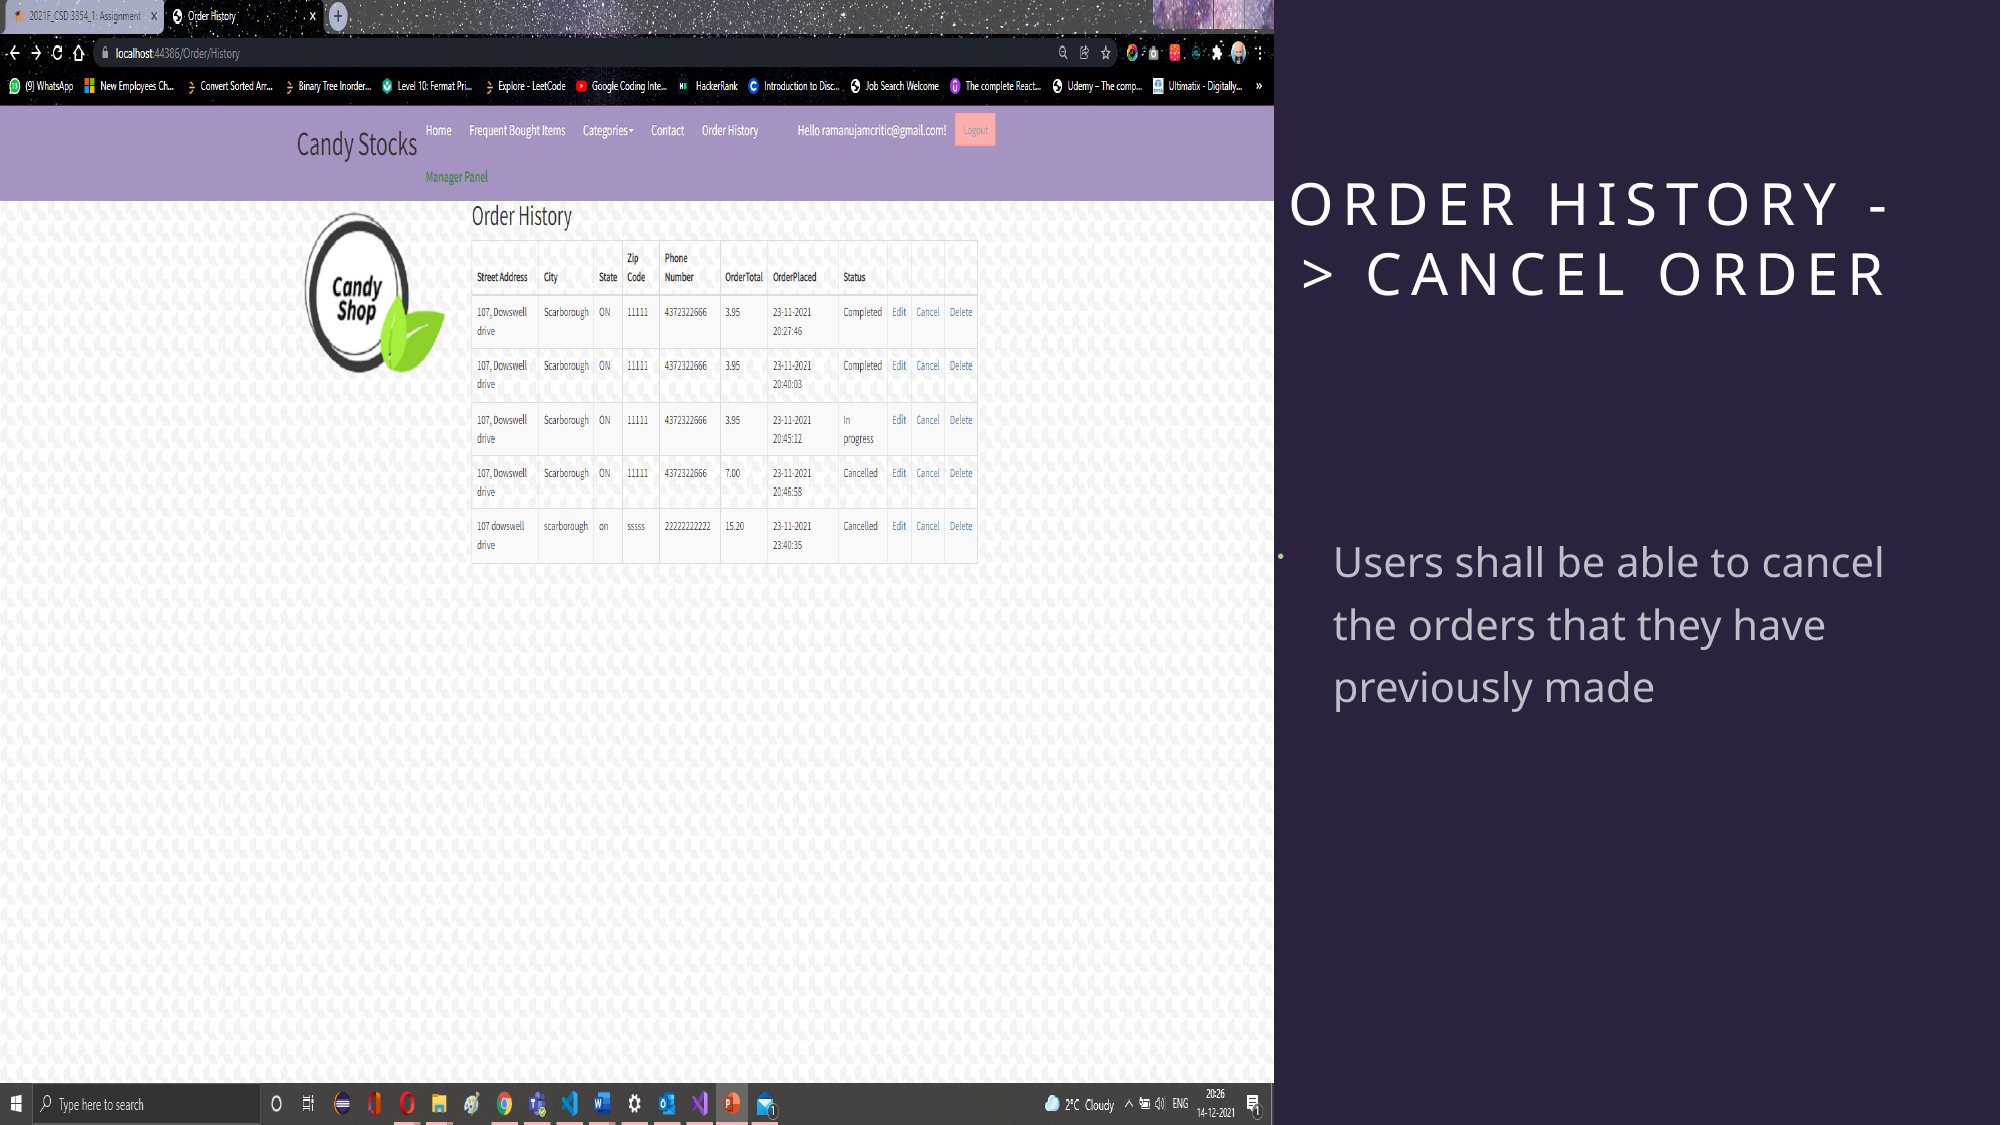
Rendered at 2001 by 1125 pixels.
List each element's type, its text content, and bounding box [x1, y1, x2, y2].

picture [0, 0, 1275, 1125]
list Users shall be able to cancel the orders that they have previously made [1275, 452, 1912, 947]
title Order History -> Cancel Order [1275, 88, 1912, 307]
